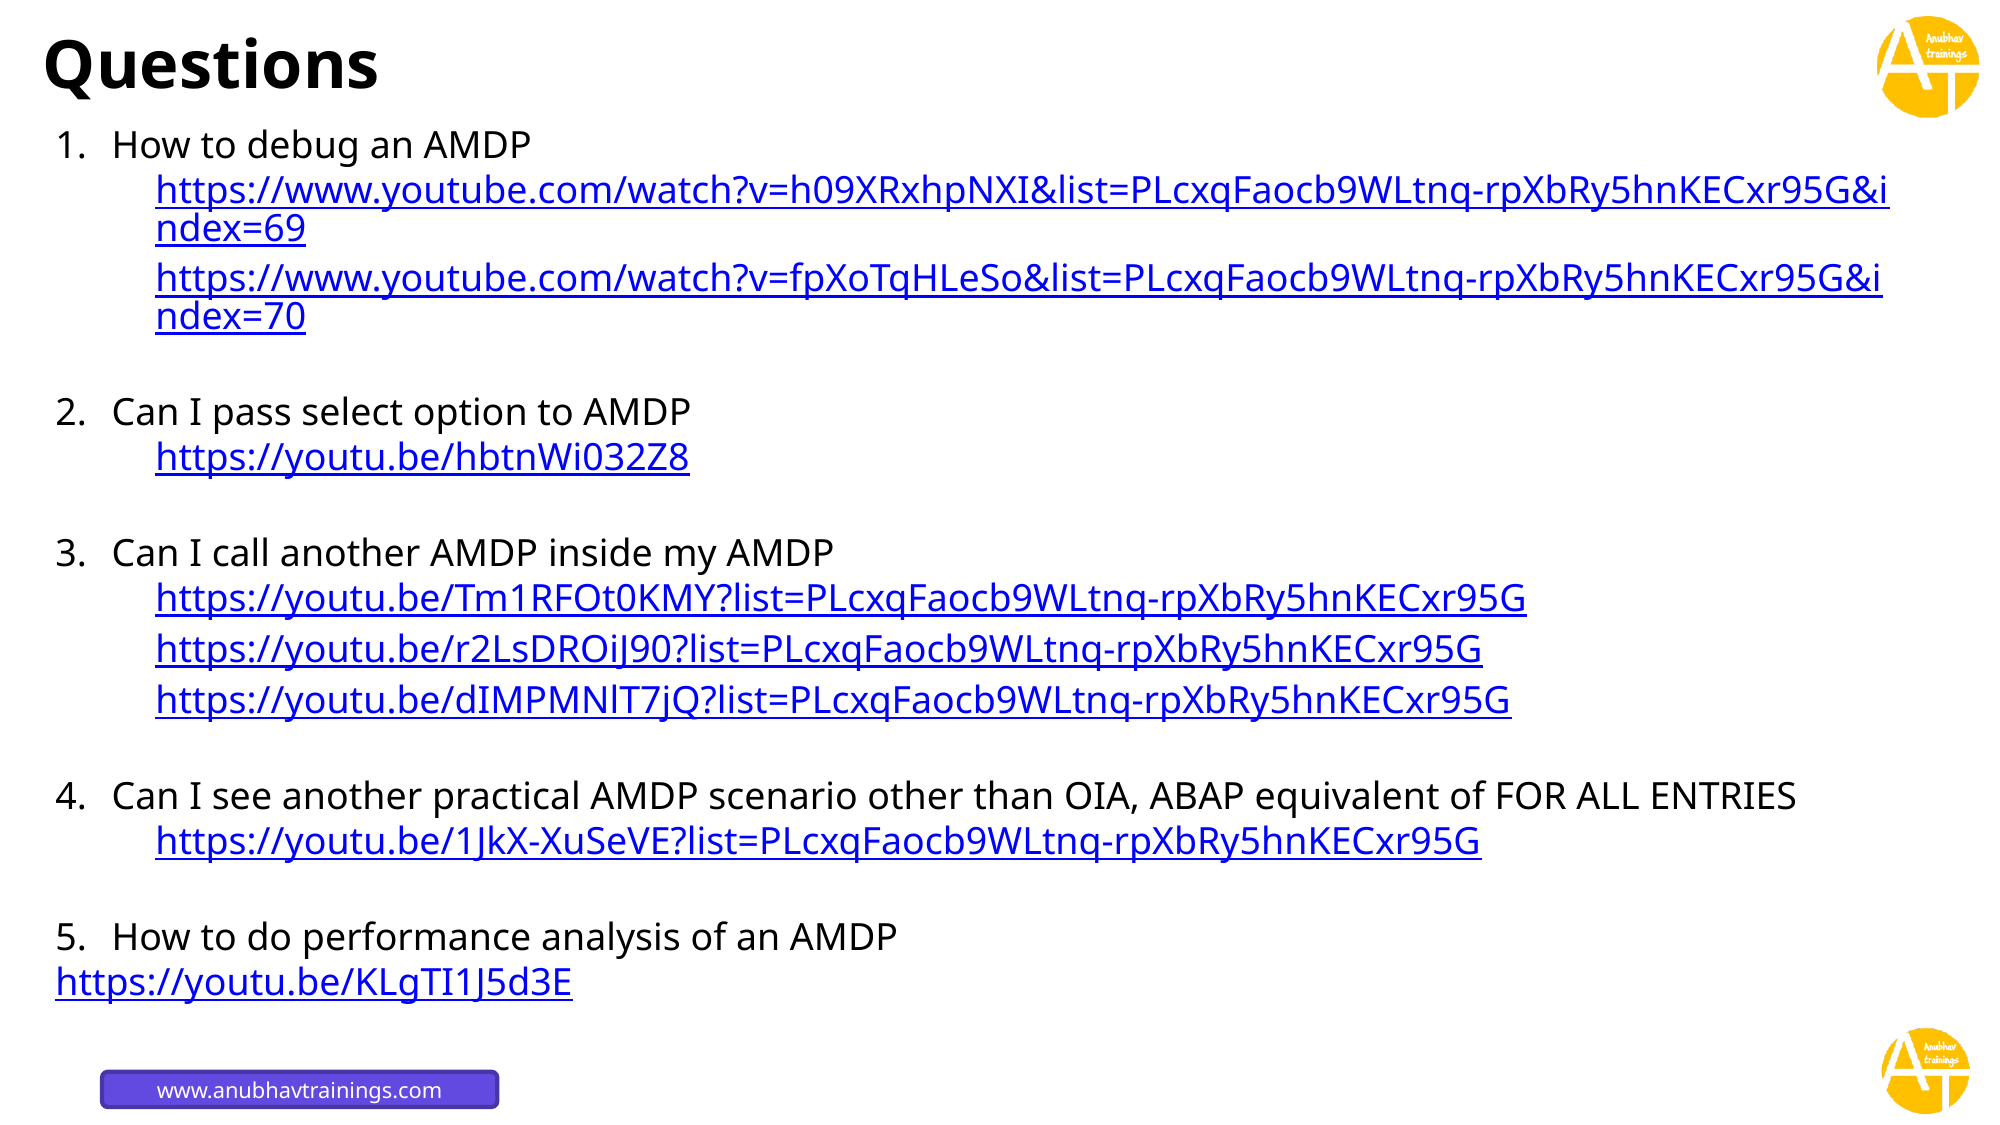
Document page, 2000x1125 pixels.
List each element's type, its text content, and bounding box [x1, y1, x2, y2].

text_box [1338, 209, 1884, 729]
text_box www.anubhavtrainings.com [99, 1069, 500, 1110]
picture [1873, 1022, 1974, 1122]
picture [1866, 9, 1985, 126]
text_box How to debug an AMDP https://www.youtube.com/watch?v=h09XRxhpNXI&list=PLcxqFaocb9WLtnq-rpXbRy5hnKECxr95G&index=69 https://www.youtube.com/watch?v=fpXoTqHLeSo&list=PLcxqFaocb9WLtnq-rpXbRy5hnKECxr95G&index=70 Can I pass select option to AMDP https://youtu.be/hbtnWi032Z8 Can I call another AMDP inside my AMDP https://youtu.be/Tm1RFOt0KMY?list=PLcxqFaocb9WLtnq-rpXbRy5hnKECxr95G https://youtu.be/r2LsDROiJ90?list=PLcxqFaocb9WLtnq-rpXbRy5hnKECxr95G https://youtu.be/dIMPMNlT7jQ?list=PLcxqFaocb9WLtnq-rpXbRy5hnKECxr95G Can I see another practical AMDP scenario other than OIA, ABAP equivalent of FOR ALL ENTRIES https://youtu.be/1JkX-XuSeVE?list=PLcxqFaocb9WLtnq-rpXbRy5hnKECxr95G How to do performance analysis of an AMDP https://youtu.be/KLgTI1J5d3E [40, 113, 1919, 1032]
title Questions [42, 22, 673, 102]
